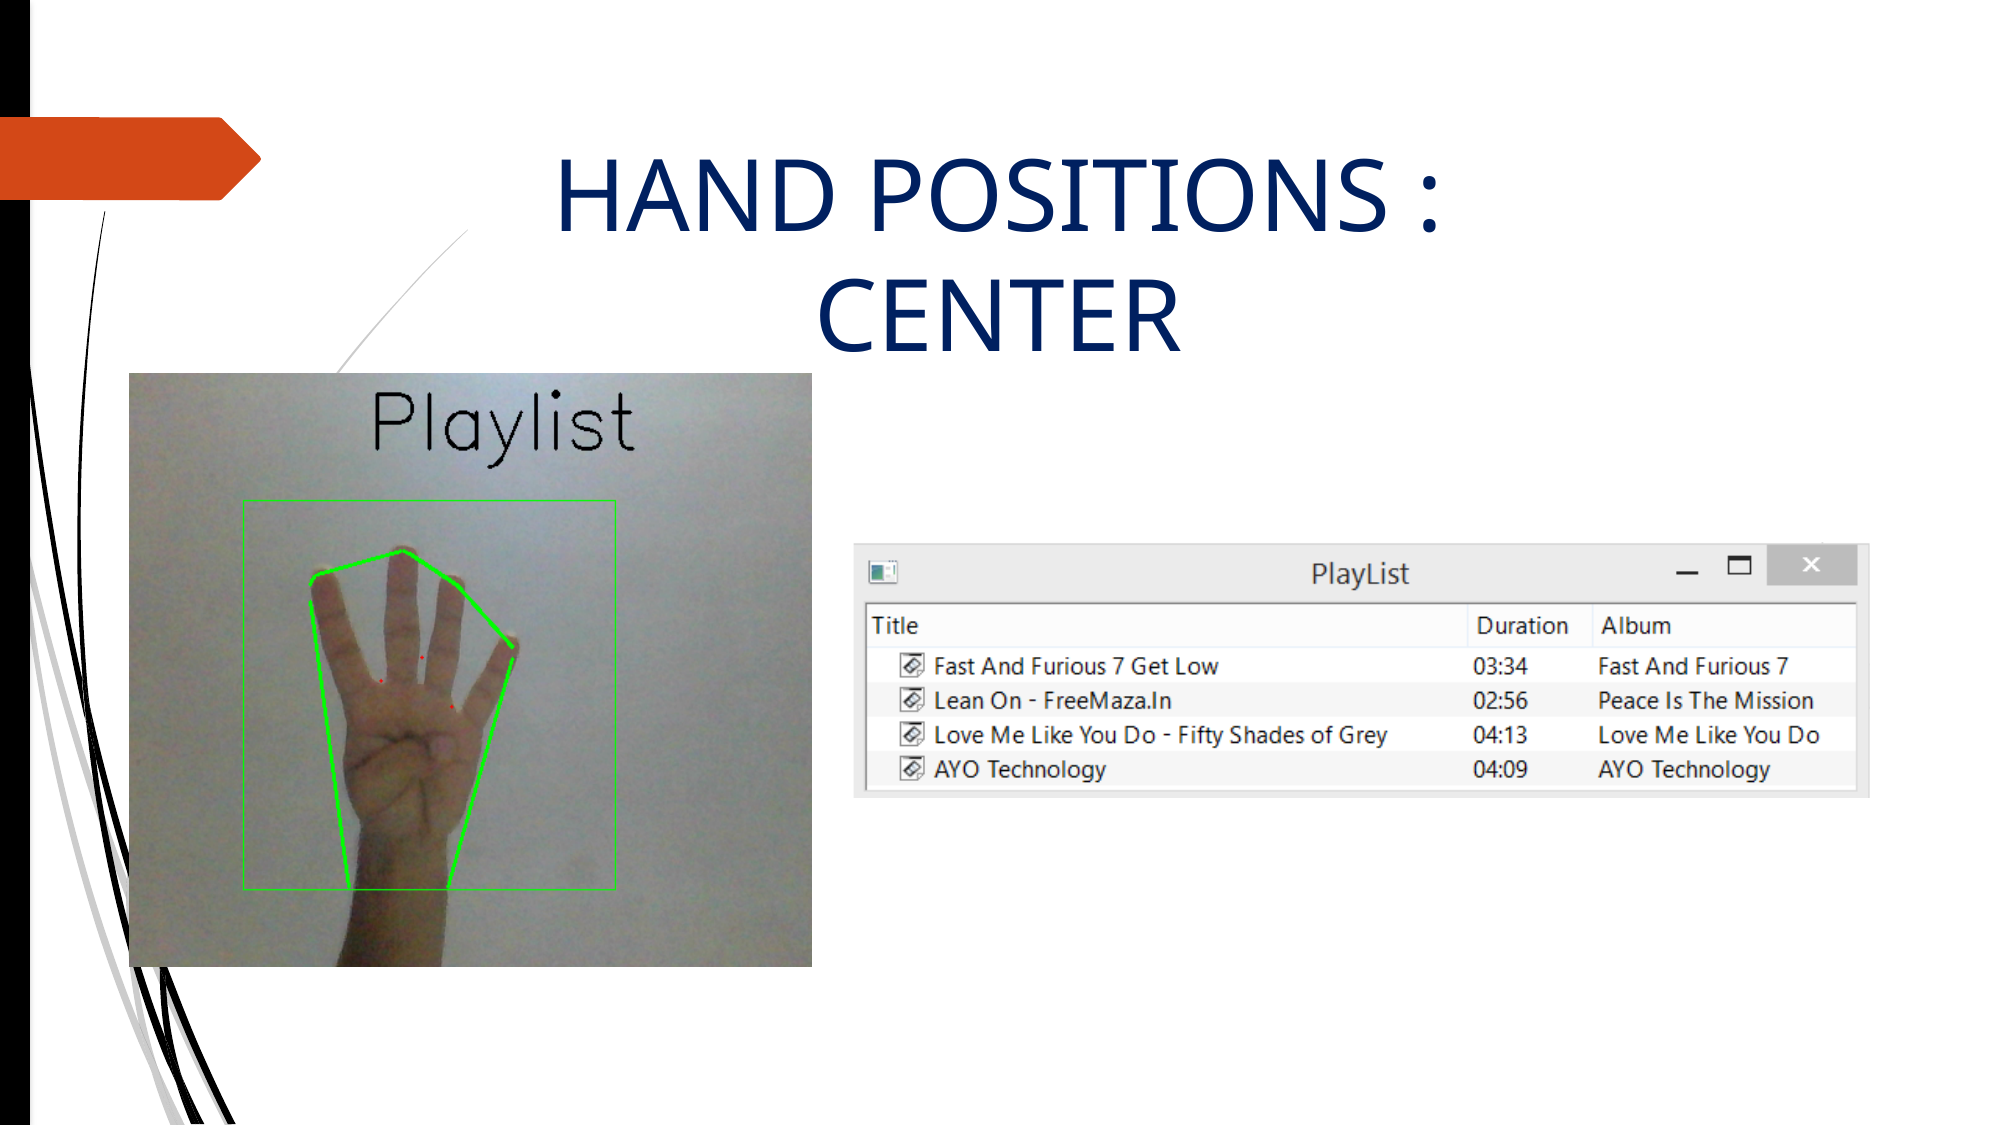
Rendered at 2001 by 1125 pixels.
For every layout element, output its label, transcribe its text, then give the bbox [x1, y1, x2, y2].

picture [129, 372, 813, 967]
text_box HAND POSITIONS : CENTER [356, 123, 1641, 280]
picture [853, 542, 1870, 798]
